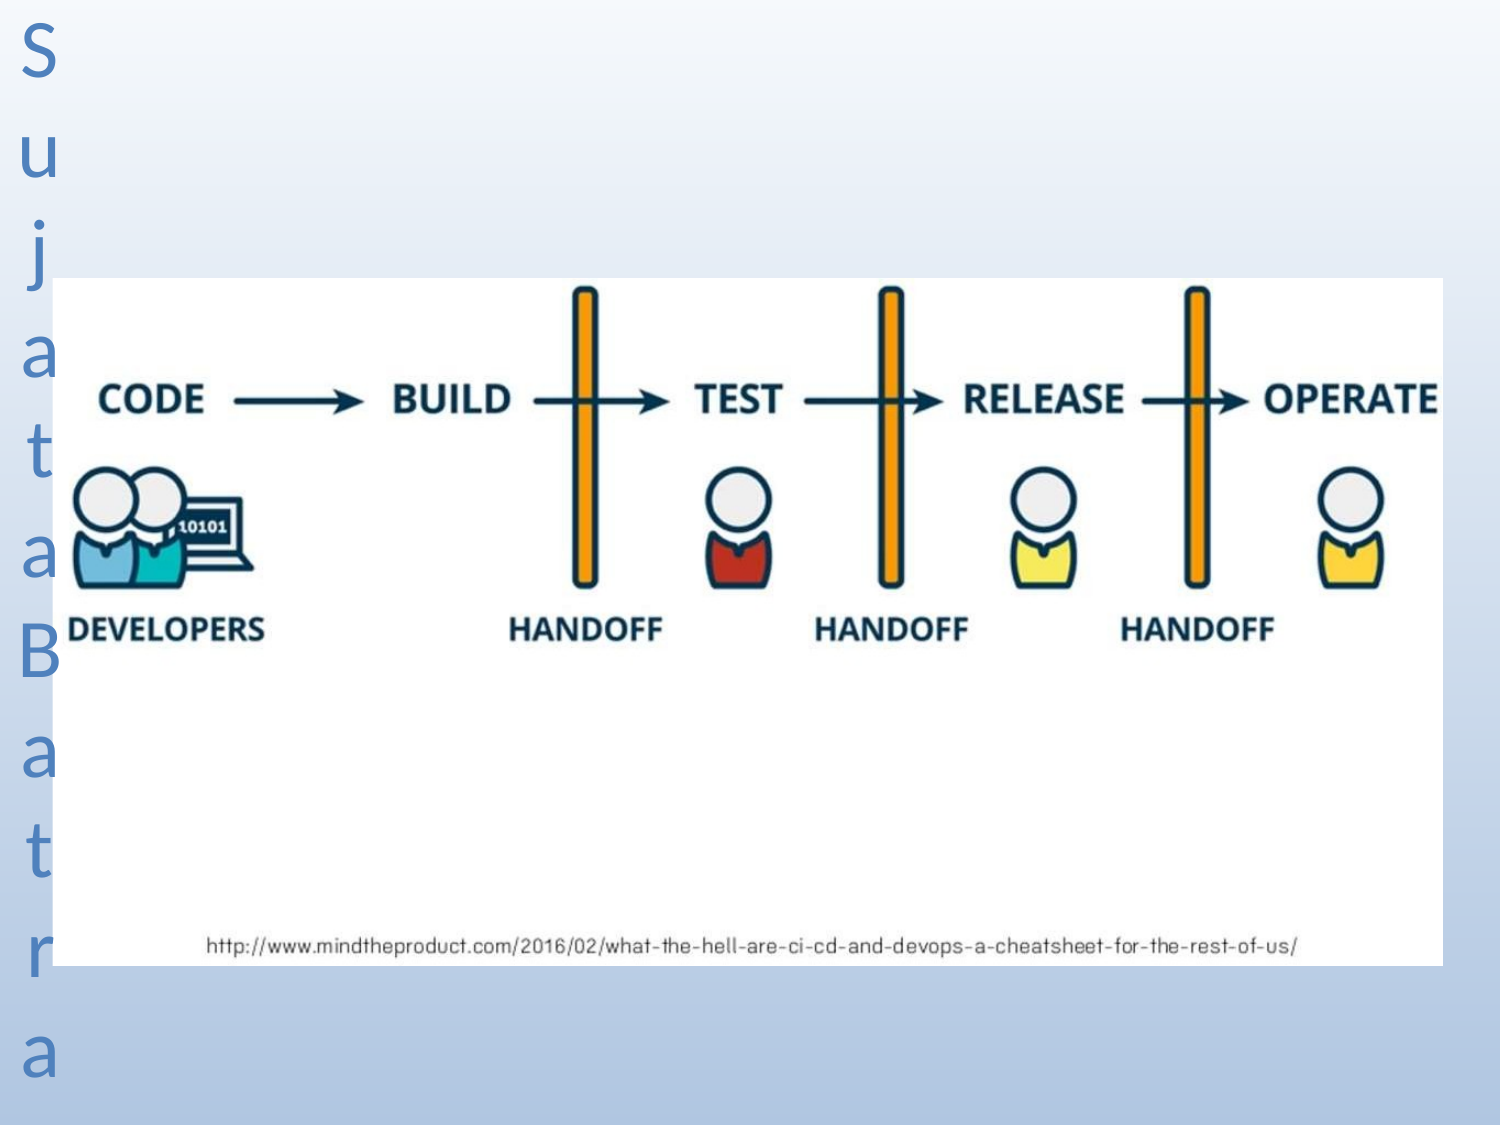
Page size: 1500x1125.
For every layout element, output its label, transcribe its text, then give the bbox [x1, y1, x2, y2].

text_box Sujata Batra [0, 0, 80, 1102]
text_box [80, 278, 1443, 966]
